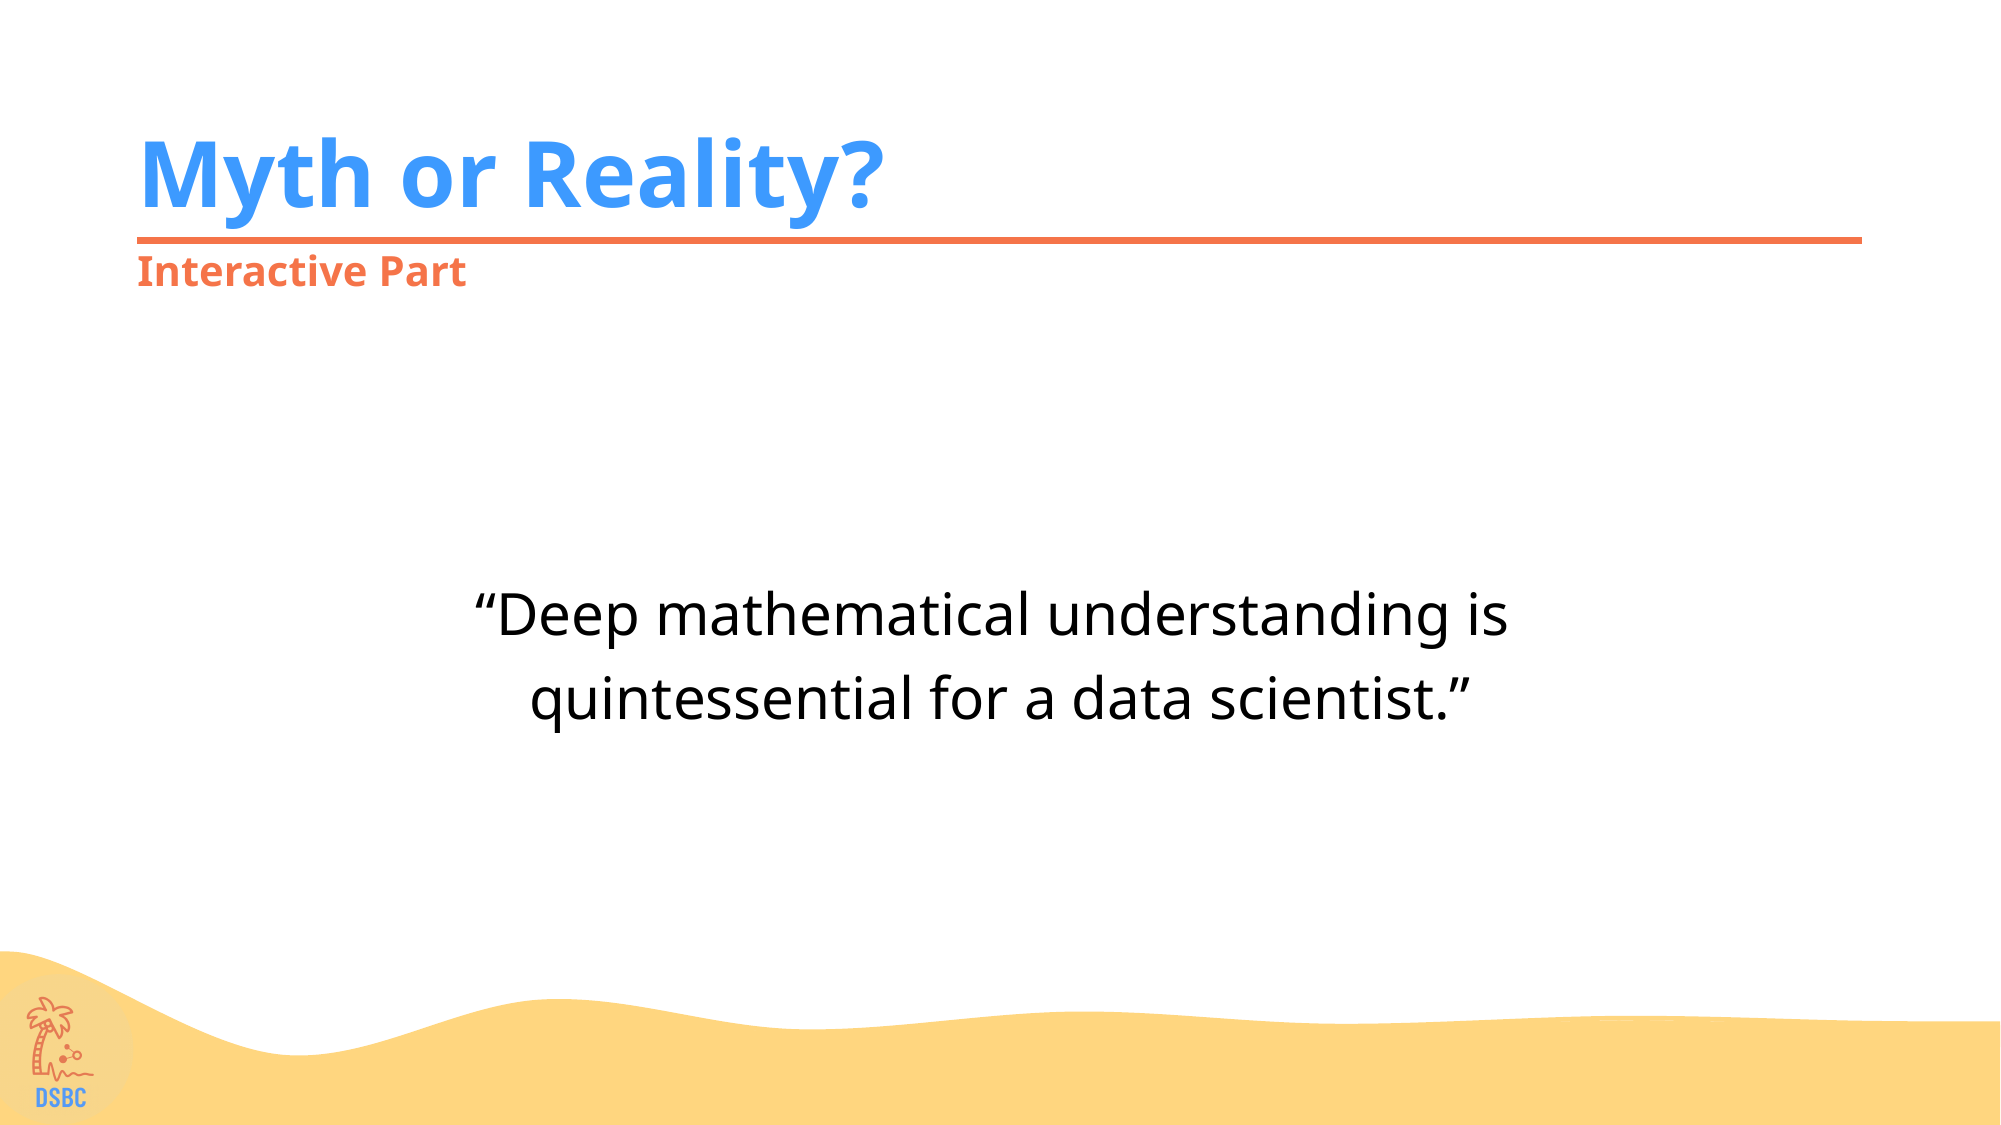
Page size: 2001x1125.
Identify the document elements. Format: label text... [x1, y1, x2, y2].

picture [0, 974, 134, 1125]
title Myth or Reality? [137, 45, 1863, 228]
list Interactive Part [137, 243, 919, 309]
list “Deep mathematical understanding is quintessential for a data scientist.” [137, 319, 1863, 1014]
